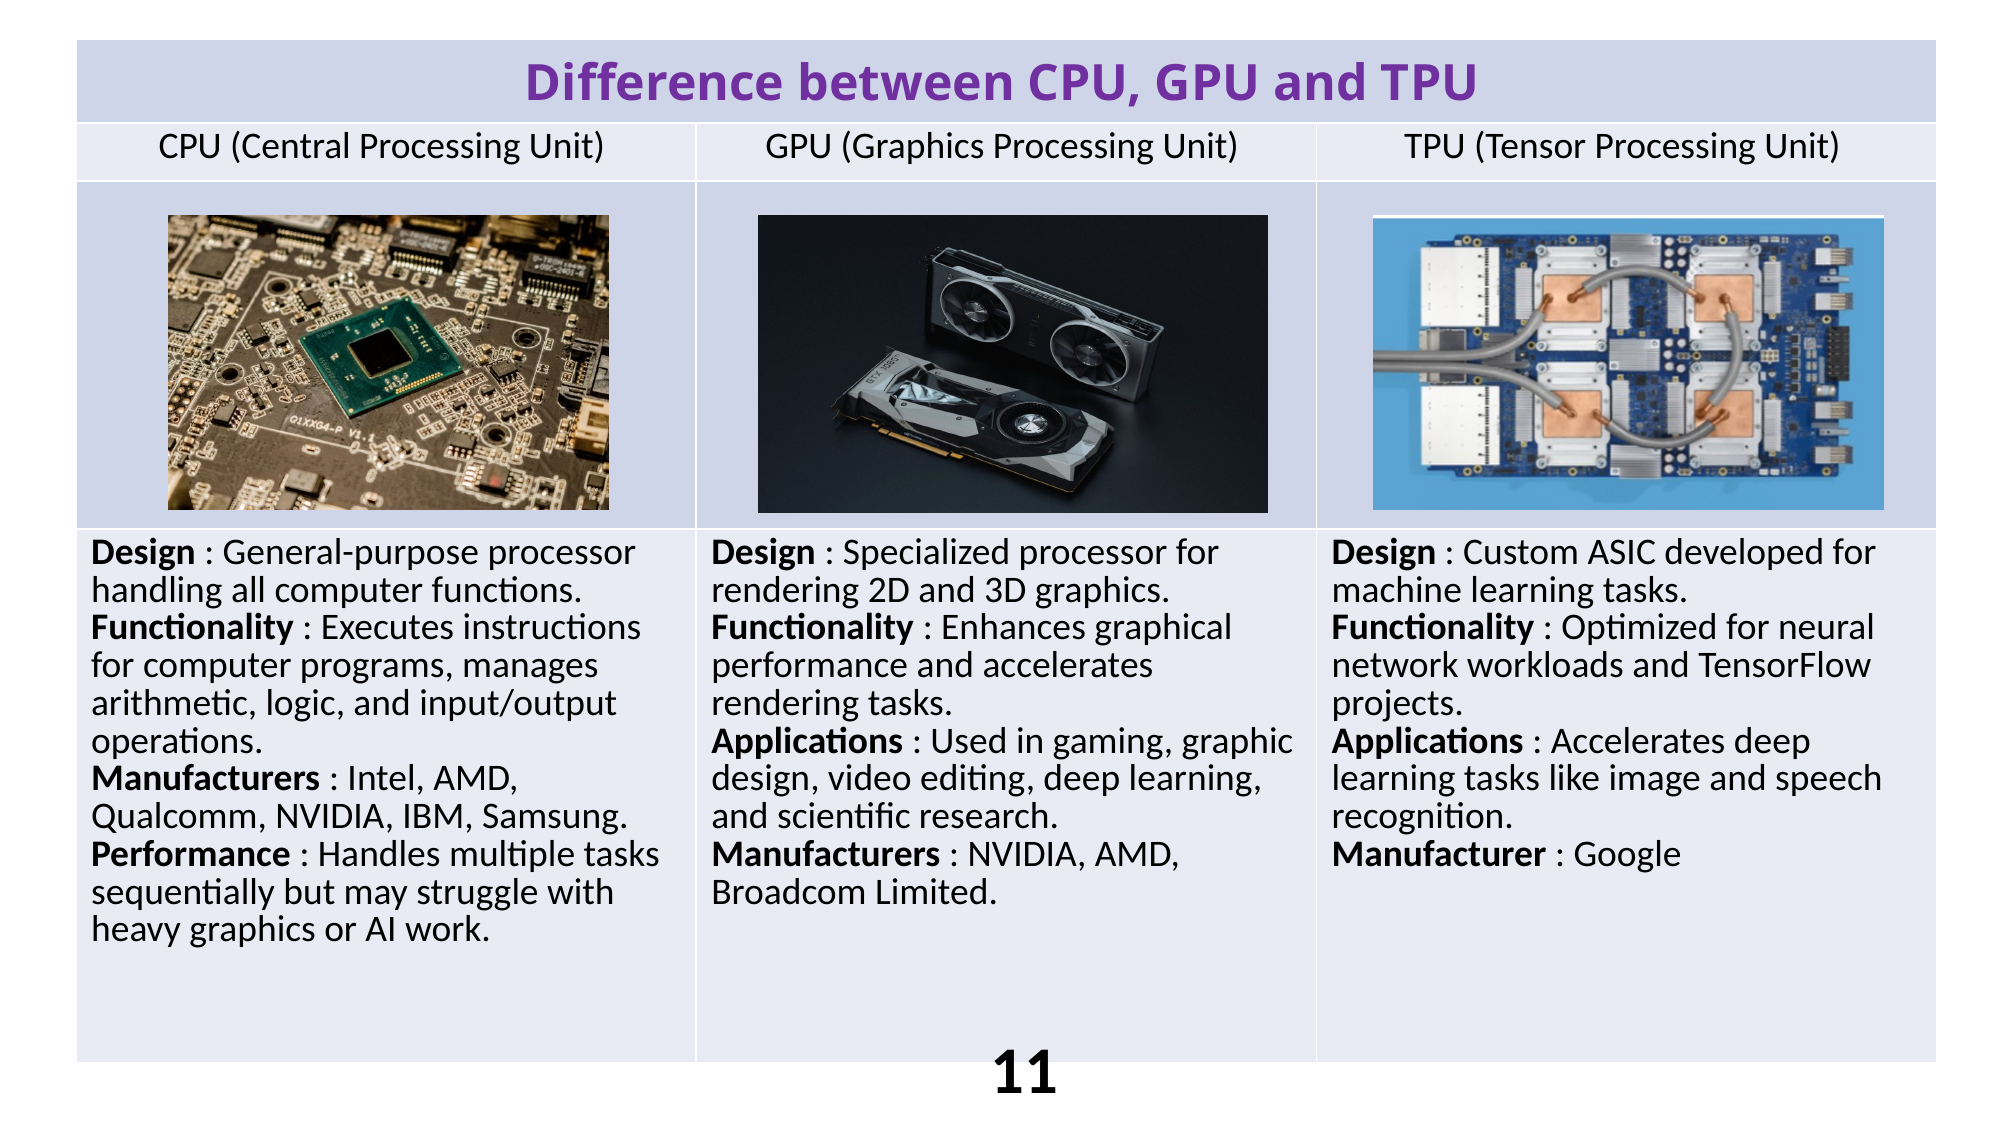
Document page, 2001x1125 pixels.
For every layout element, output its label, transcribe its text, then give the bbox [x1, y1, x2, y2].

table_header Difference between CPU, GPU and TPU [77, 40, 1936, 122]
table_cell GPU (Graphics Processing Unit) [697, 124, 1316, 180]
table_cell Design : Custom ASIC developed for machine learning tasks. Functionality : Optimized for neural network workloads and TensorFlow projects. Applications : Accelerates deep learning tasks like image and speech recognition. Manufacturer : Google [1317, 530, 1936, 1062]
picture [1373, 215, 1884, 510]
table_cell Design : Specialized processor for rendering 2D and 3D graphics. Functionality : Enhances graphical performance and accelerates rendering tasks. Applications : Used in gaming, graphic design, video editing, deep learning, and scientific research. Manufacturers : NVIDIA, AMD, Broadcom Limited. [697, 530, 1316, 1062]
picture [168, 215, 610, 510]
text_box 11 [976, 1019, 1083, 1114]
table_cell [697, 182, 1316, 528]
table_cell [1317, 182, 1936, 528]
table_cell TPU (Tensor Processing Unit) [1317, 124, 1936, 180]
table_cell CPU (Central Processing Unit) [77, 124, 695, 180]
picture [758, 215, 1269, 513]
table_cell [77, 182, 695, 528]
table_cell Design : General-purpose processor handling all computer functions. Functionality : Executes instructions for computer programs, manages arithmetic, logic, and input/output operations. Manufacturers : Intel, AMD, Qualcomm, NVIDIA, IBM, Samsung. Performance : Handles multiple tasks sequentially but may struggle with heavy graphics or AI work. [77, 530, 695, 1062]
